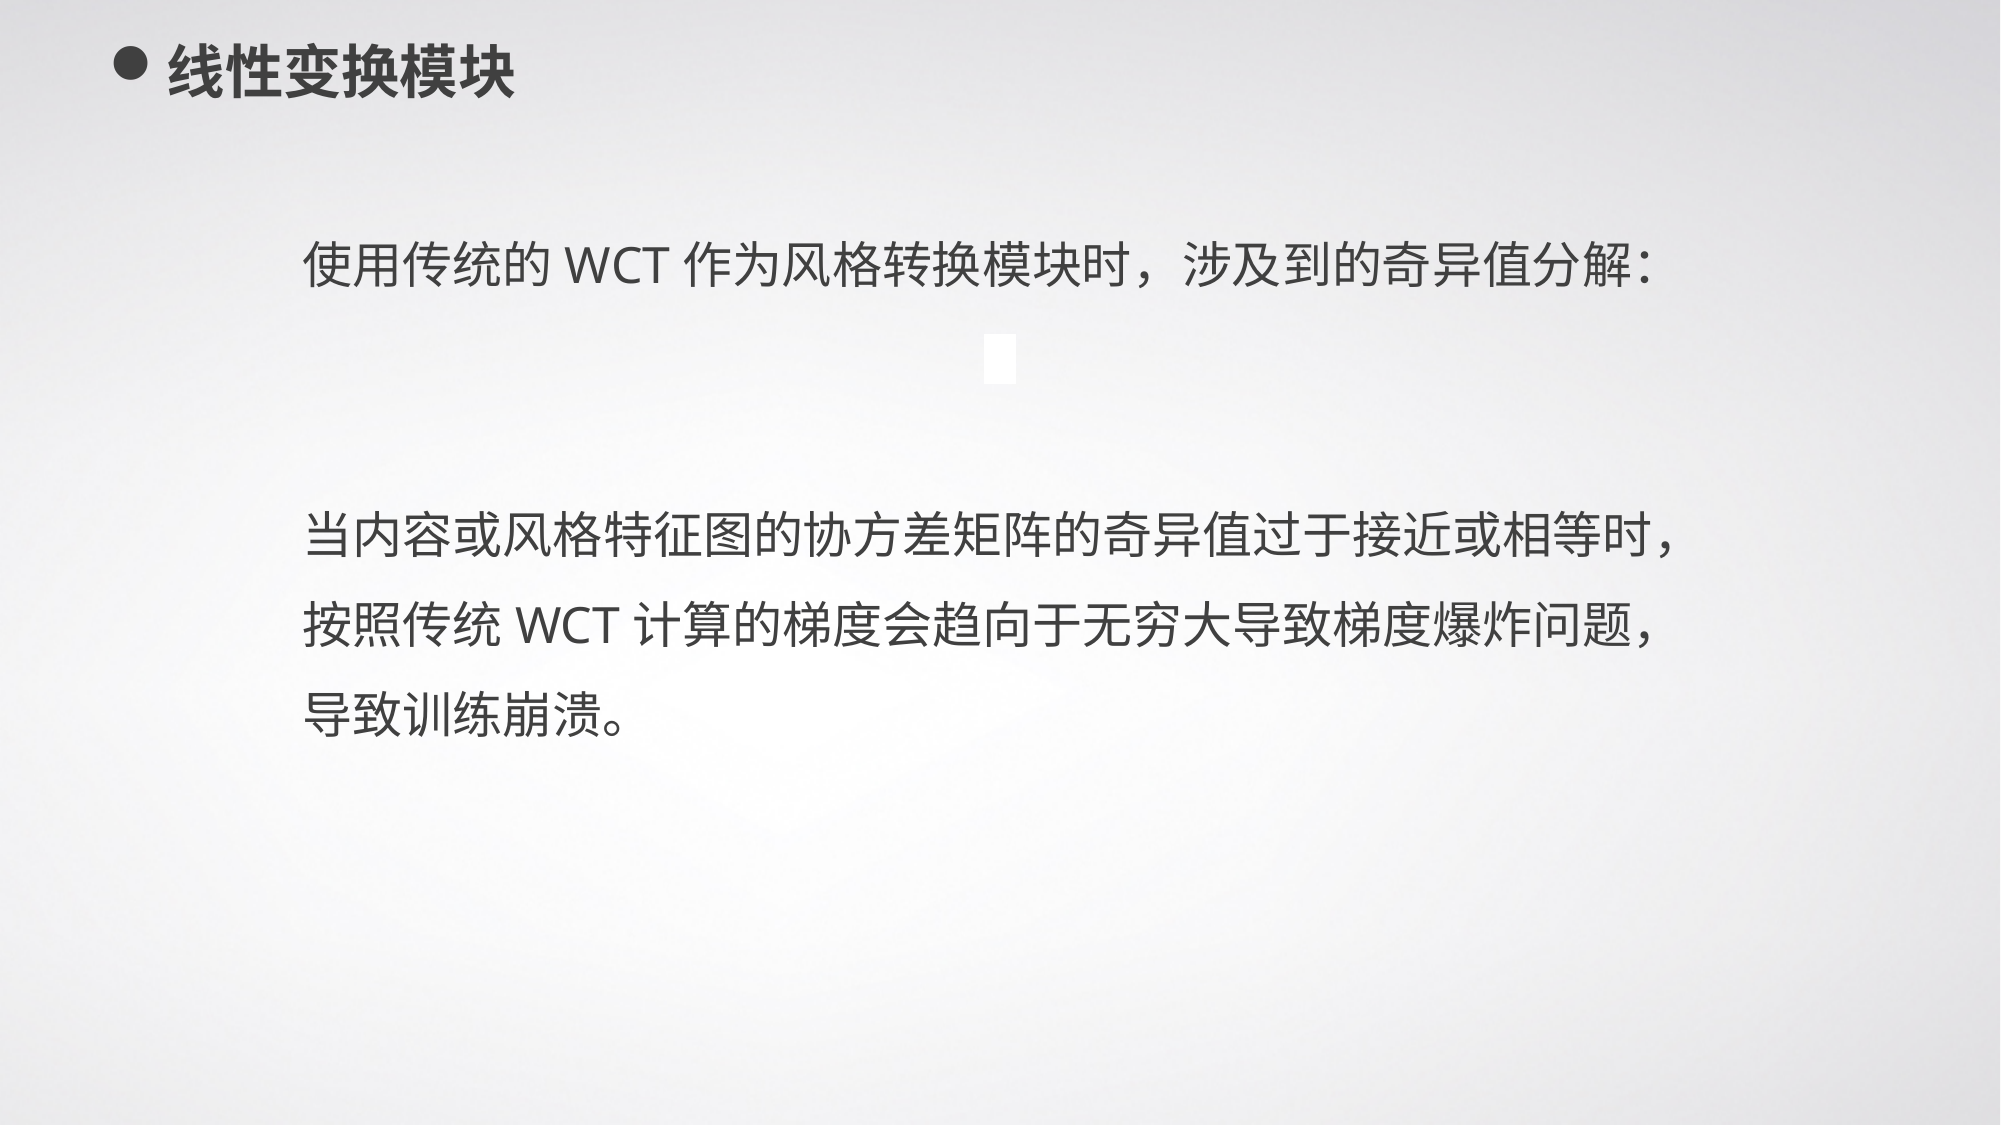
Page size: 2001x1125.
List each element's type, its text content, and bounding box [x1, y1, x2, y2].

text_box 线性变换模块 [93, 28, 532, 113]
picture [0, 0, 2001, 1125]
